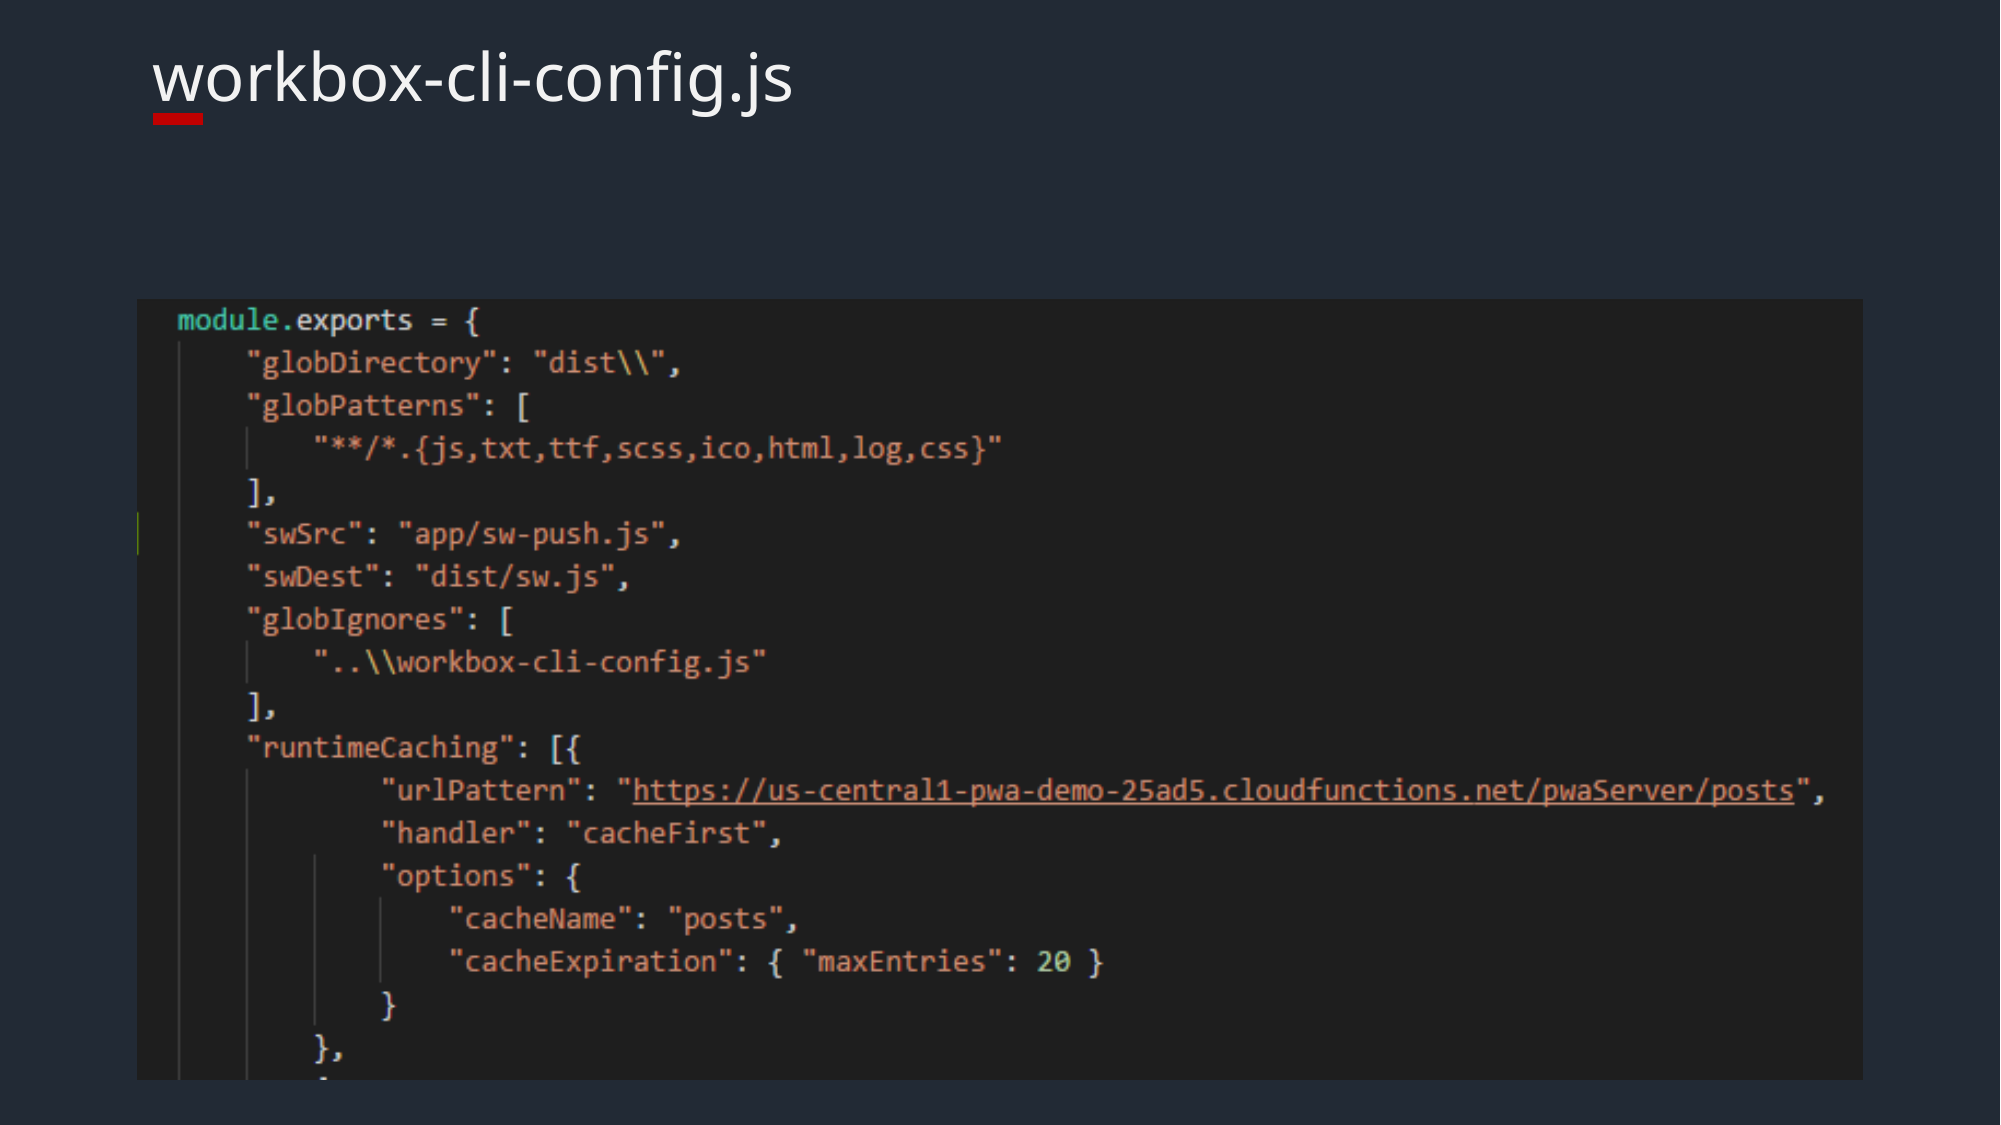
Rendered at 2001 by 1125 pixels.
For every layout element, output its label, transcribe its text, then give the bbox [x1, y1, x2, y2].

title workbox-cli-config.js [137, 18, 1863, 143]
picture [137, 299, 1863, 1080]
